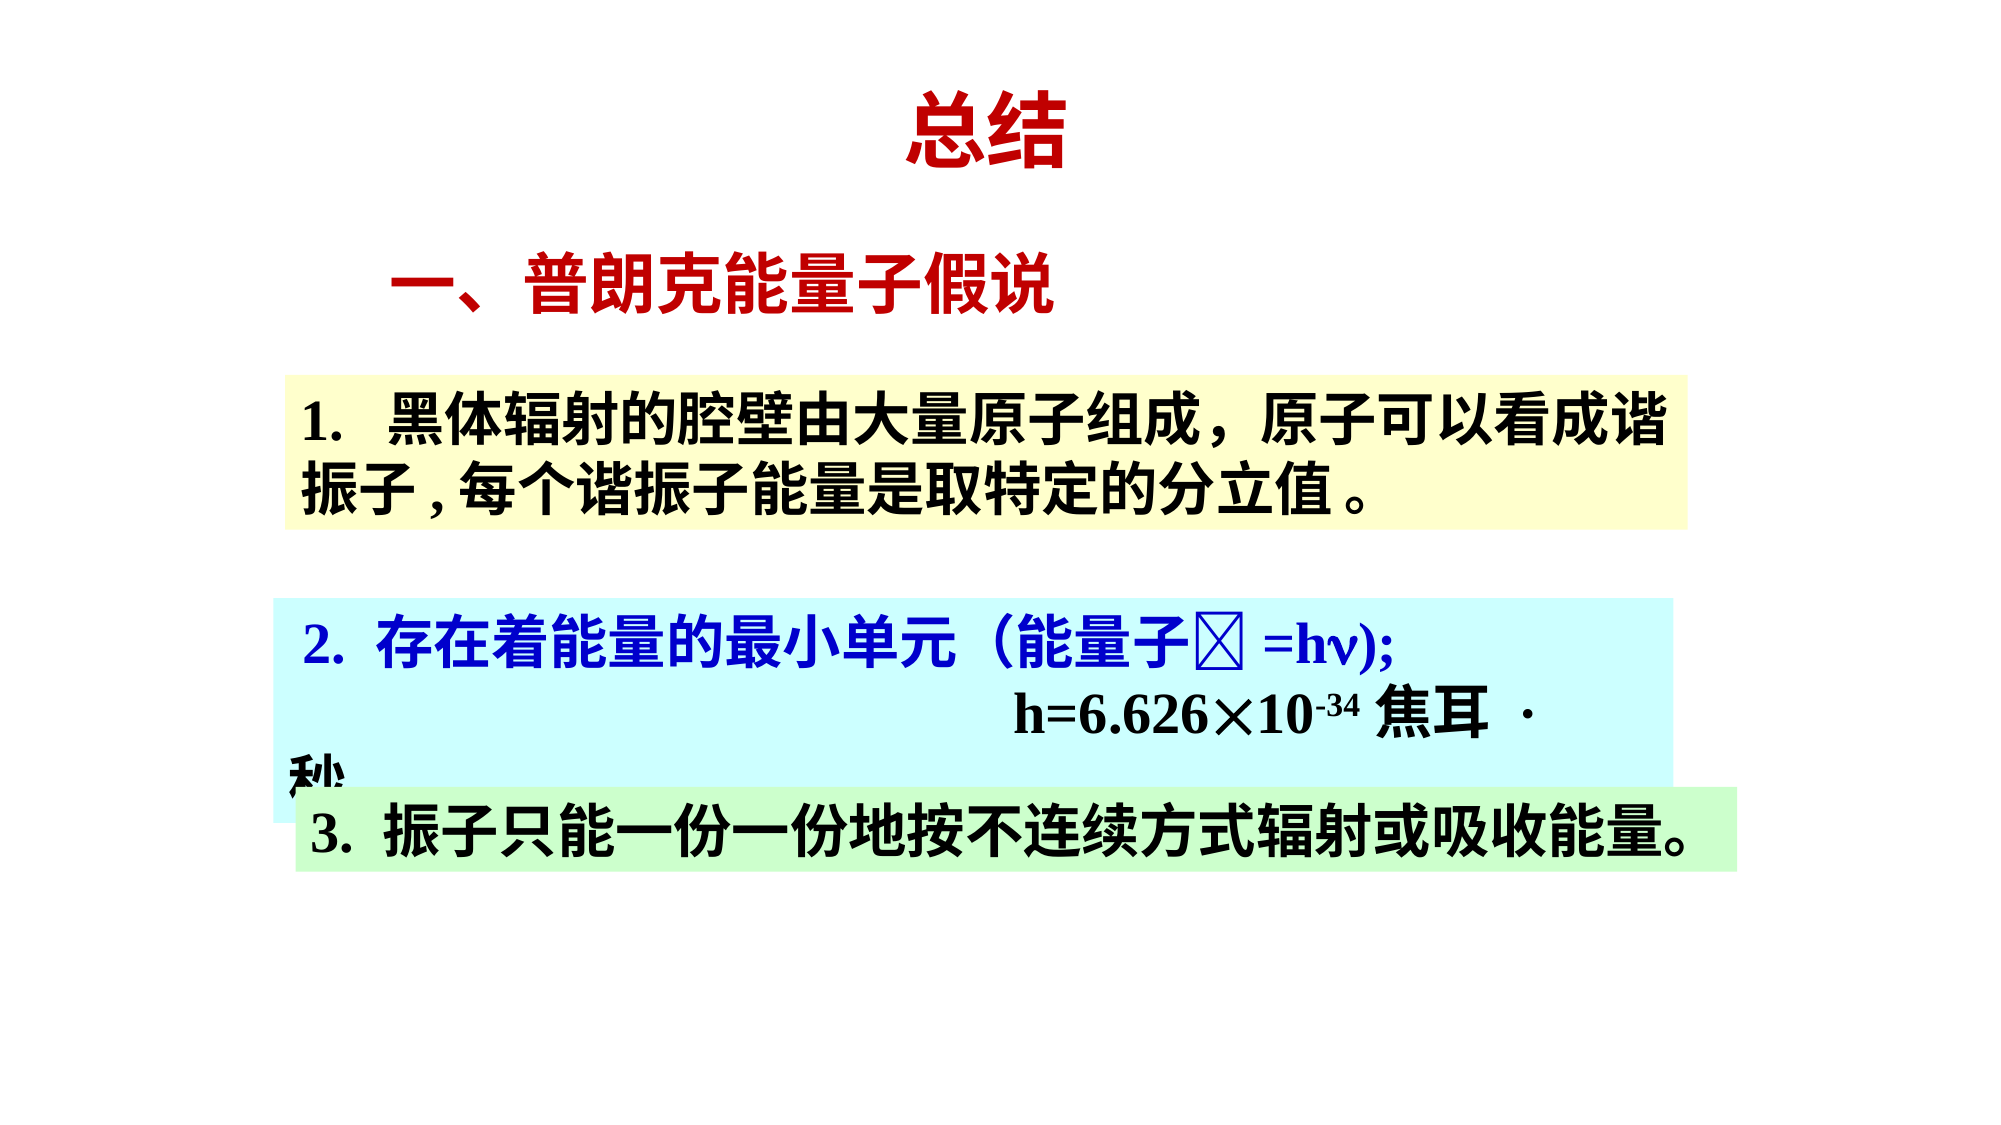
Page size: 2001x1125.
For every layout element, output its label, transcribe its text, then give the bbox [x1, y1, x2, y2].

text_box 一、普朗克能量子假说 [343, 234, 1183, 329]
text_box 1. 黑体辐射的腔壁由大量原子组成，原子可以看成谐振子,每个谐振子能量是取特定的分立值 。 [285, 374, 1688, 530]
text_box 3. 振子只能一份一份地按不连续方式辐射或吸收能量。 [295, 786, 1738, 872]
text_box 2. 存在着能量的最小单元（能量子=h); h=6.62610-34焦耳 · 秒。 [273, 598, 1674, 823]
text_box 总结 [425, 70, 1548, 186]
